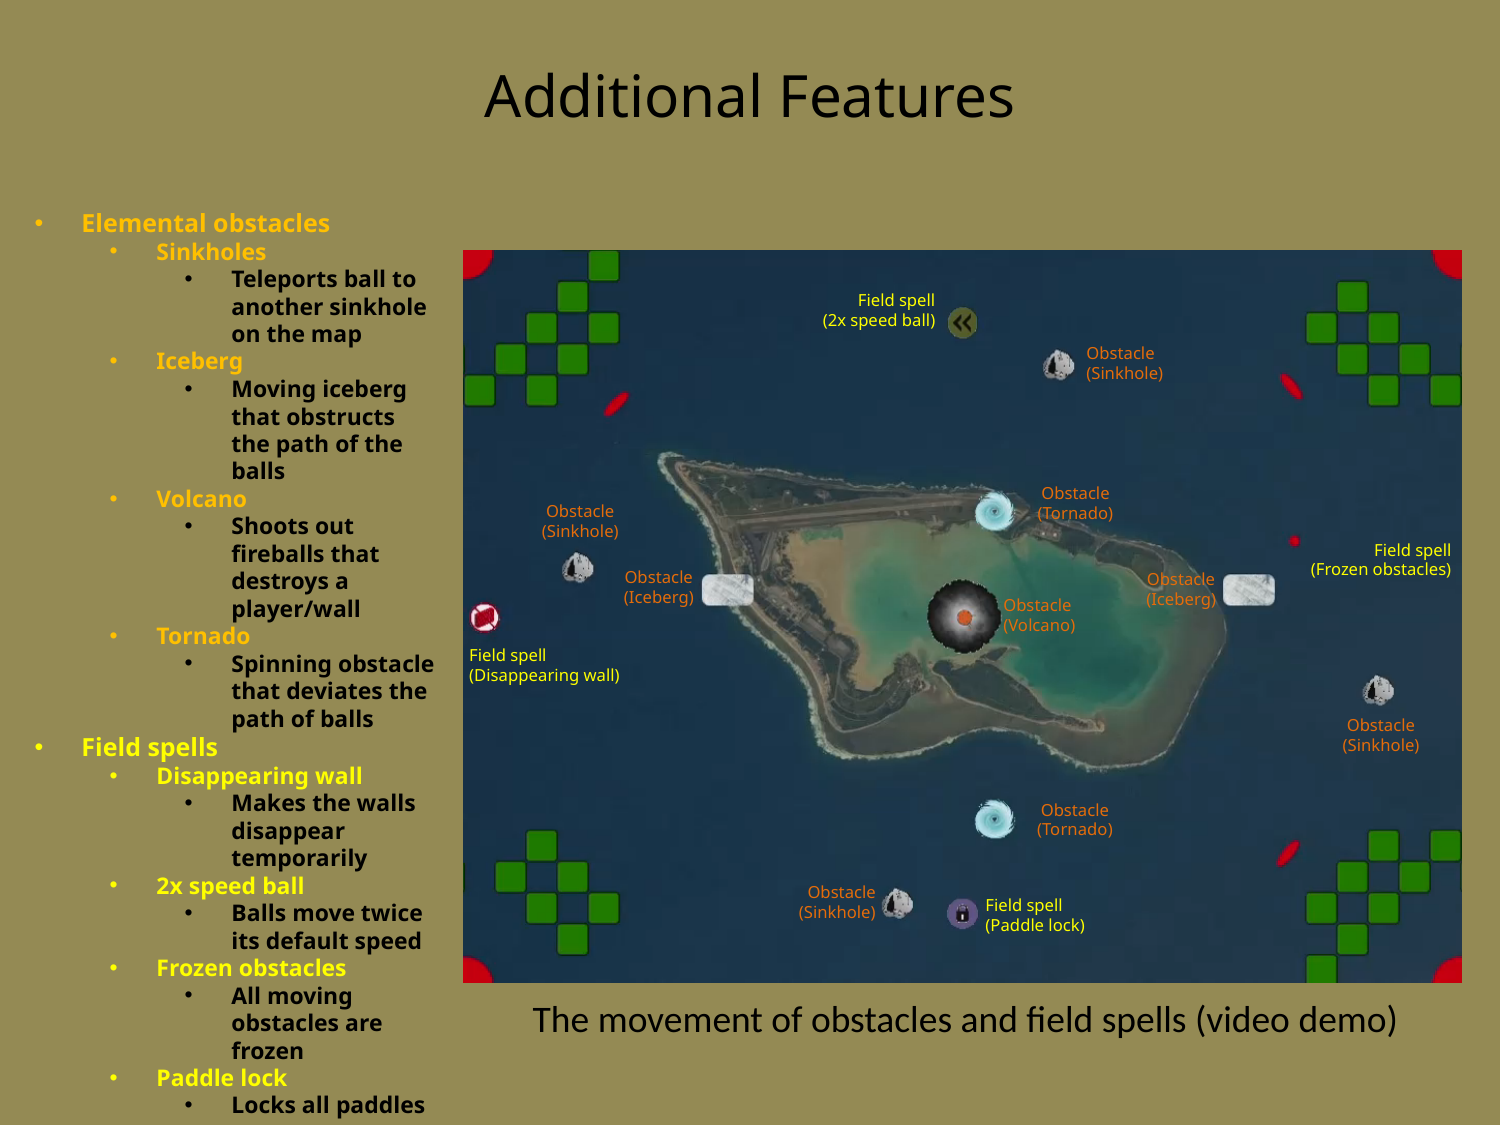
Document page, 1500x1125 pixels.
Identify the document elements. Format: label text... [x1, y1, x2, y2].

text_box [462, 249, 1463, 984]
text_box The movement of obstacles and field spells (video demo) [518, 992, 1415, 1048]
title Additional Features [75, 0, 1425, 188]
text_box Elemental obstacles Sinkholes Teleports ball to another sinkhole on the map Iceberg Moving iceberg that obstructs the path of the balls Volcano Shoots out fireballs that destroys a player/wall Tornado Spinning obstacle that deviates the path of balls Field spells Disappearing wall Makes the walls disappear temporarily 2x speed ball Balls move twice its default speed Frozen obstacles All moving obstacles are frozen Paddle lock Locks all paddles [19, 200, 450, 1125]
